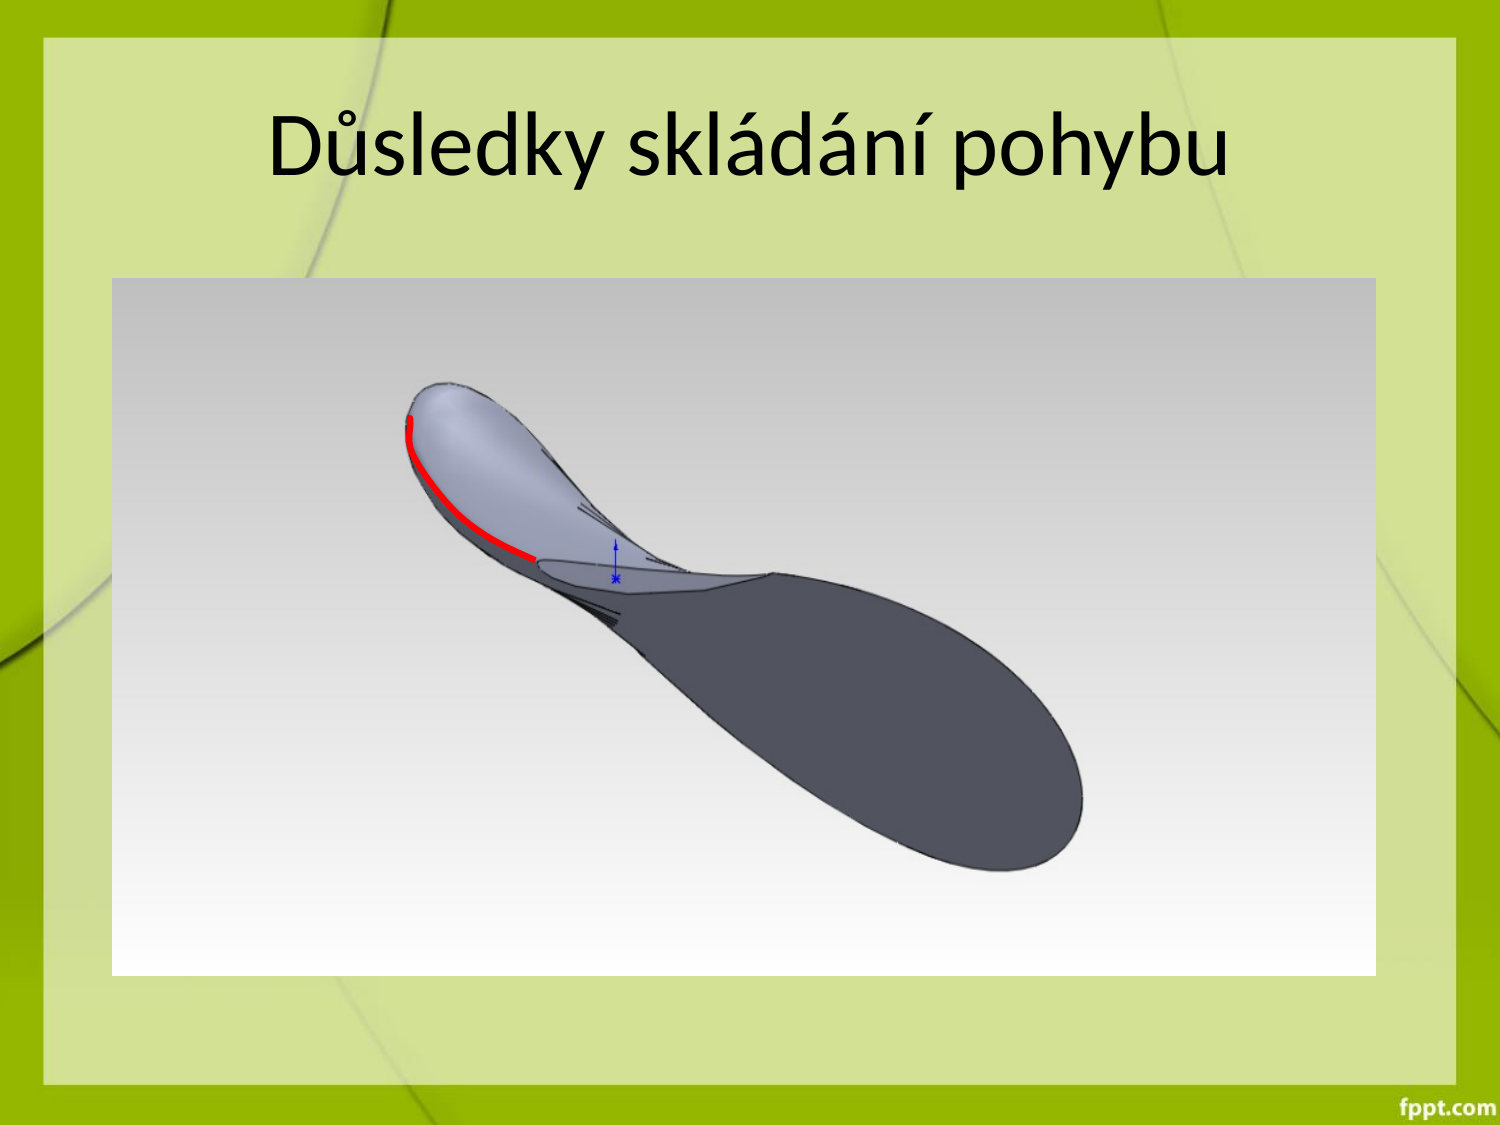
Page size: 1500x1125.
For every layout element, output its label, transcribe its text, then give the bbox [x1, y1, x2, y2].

picture [0, 0, 1500, 1125]
title Důsledky skládání pohybu [75, 45, 1425, 233]
